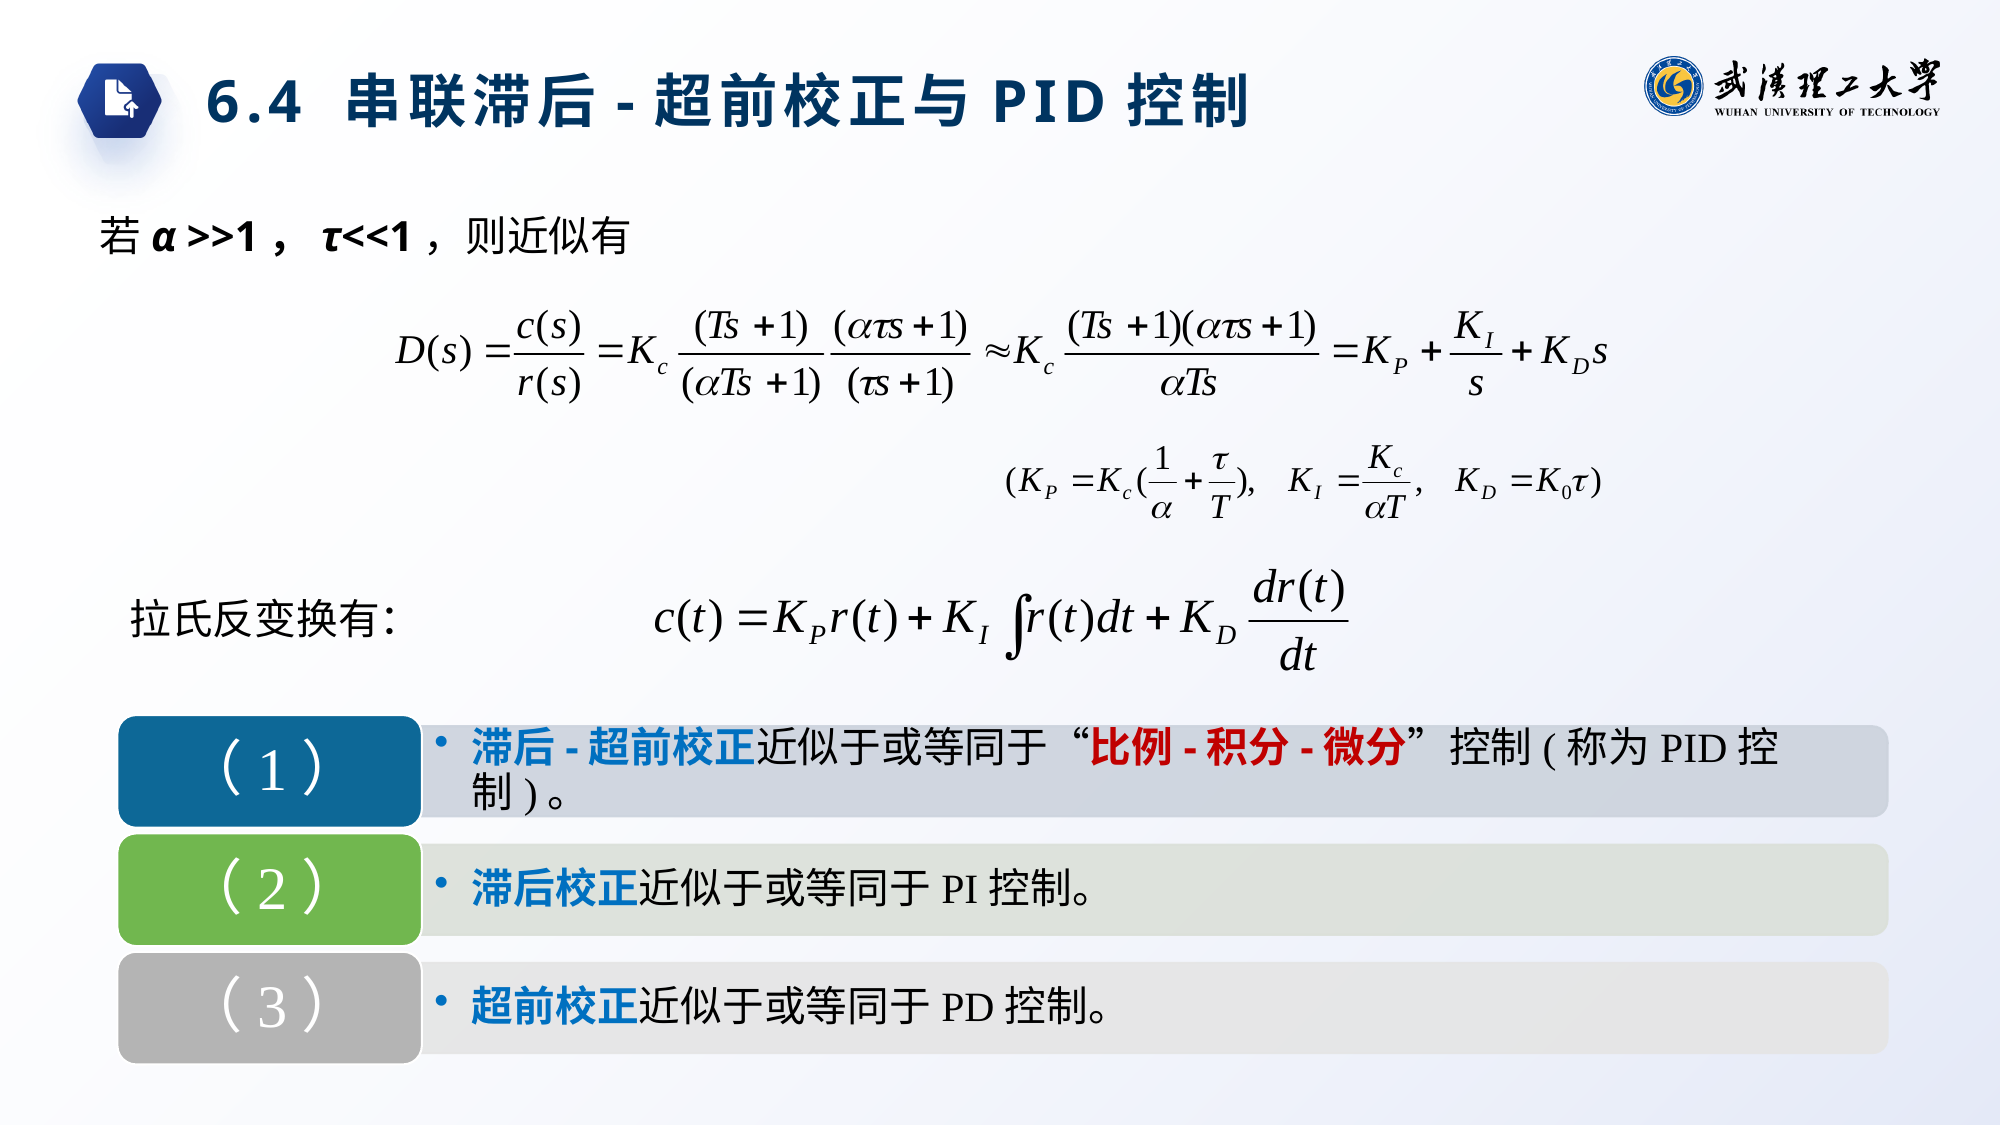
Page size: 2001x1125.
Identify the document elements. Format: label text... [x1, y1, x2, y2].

text_box 拉氏反变换有： [114, 585, 529, 651]
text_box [388, 299, 1617, 412]
picture [0, 0, 2000, 1125]
text_box 若α >>1，τ<<1，则近似有 [84, 182, 685, 267]
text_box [114, 714, 1891, 1065]
list 6.4 串联滞后-超前校正与PID控制 [191, 56, 1624, 143]
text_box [647, 557, 1358, 681]
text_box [1000, 427, 1609, 541]
